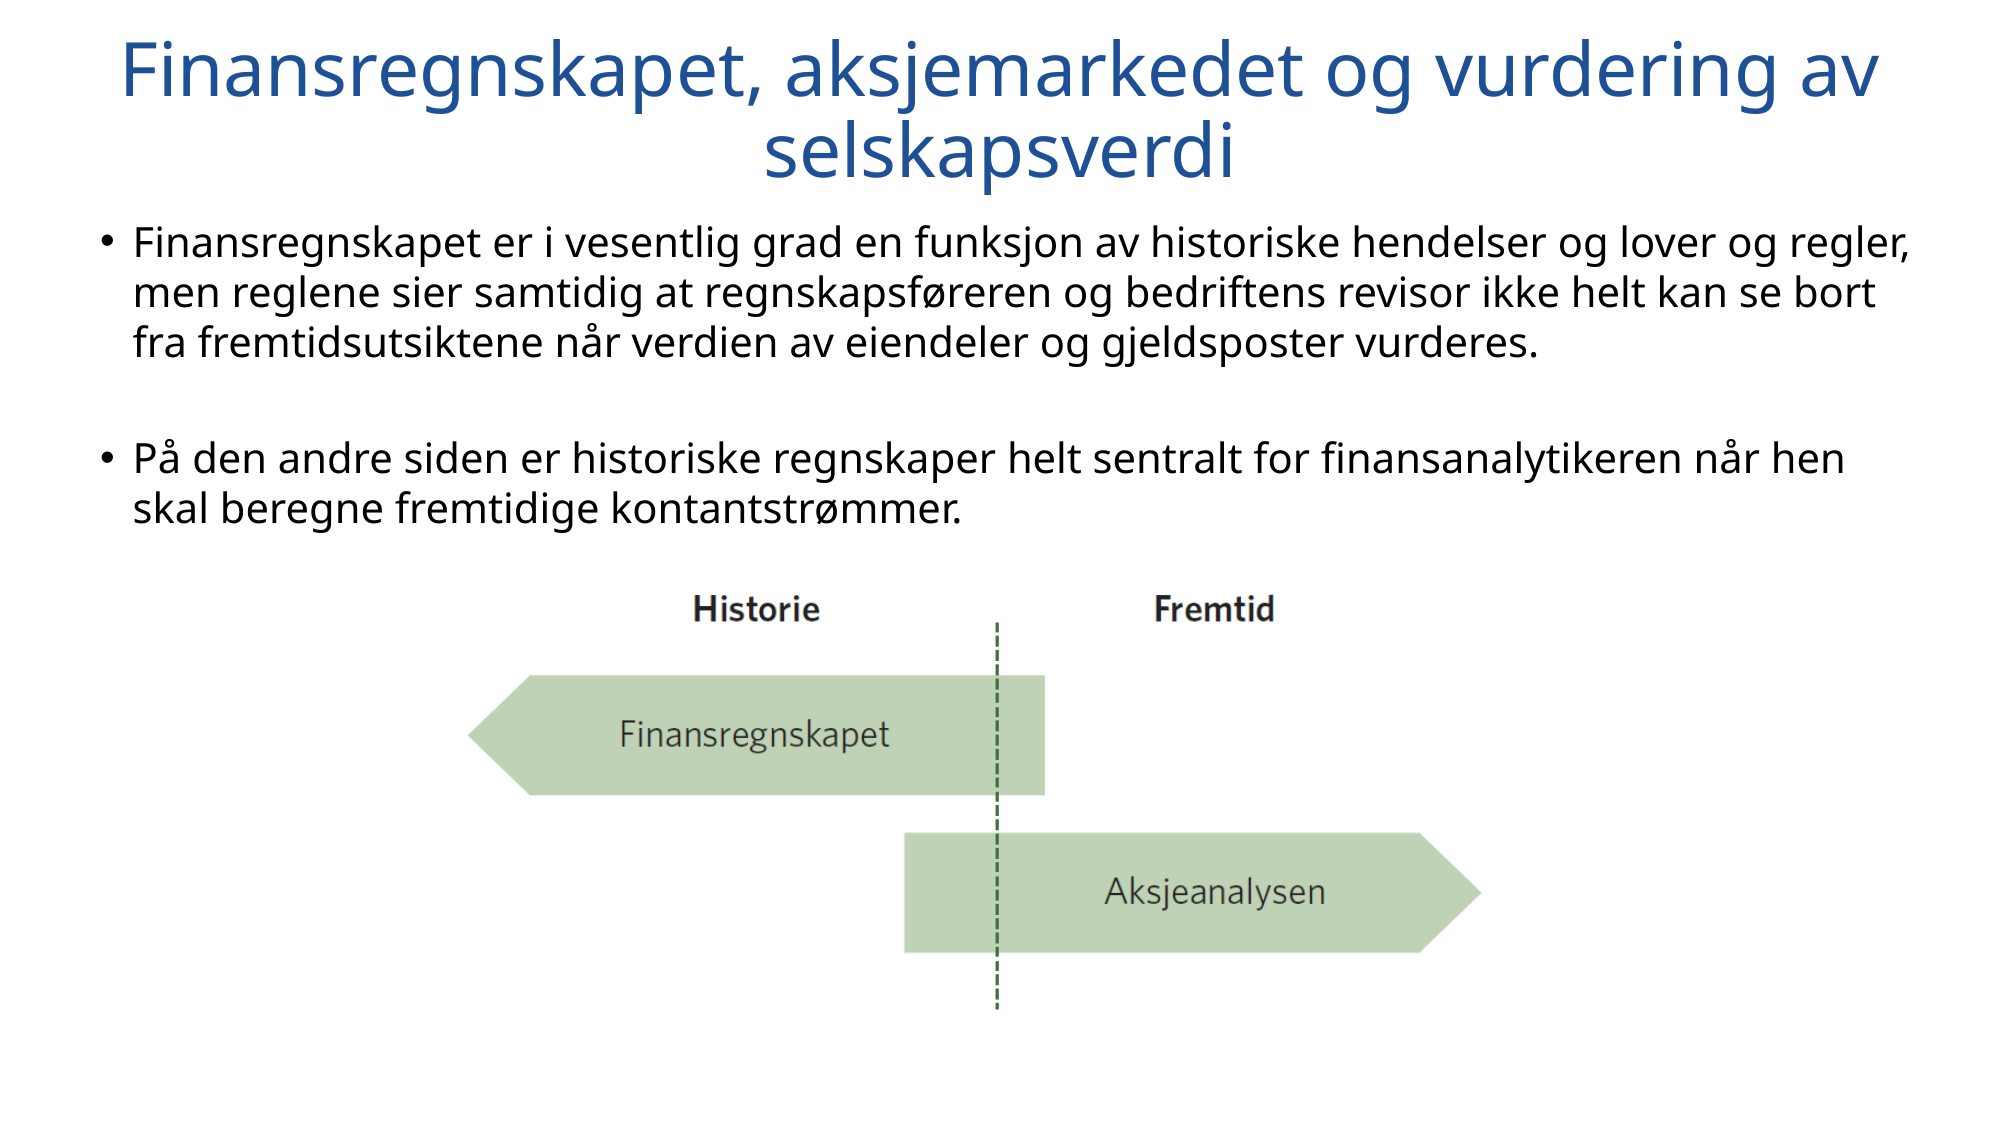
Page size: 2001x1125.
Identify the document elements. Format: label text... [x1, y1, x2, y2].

title Finansregnskapet, aksjemarkedet og vurdering av selskapsverdi [0, 19, 2000, 208]
picture [462, 583, 1538, 1015]
text_box Finansregnskapet er i vesentlig grad en funksjon av historiske hendelser og lover og regler, men reglene sier samtidig at regnskapsføreren og bedriftens revisor ikke helt kan se bort fra fremtidsutsiktene når verdien av eiendeler og gjeldsposter vurderes. På den andre siden er historiske regnskaper helt sentralt for finansanalytikeren når hen skal beregne fremtidige kontantstrømmer. [85, 208, 1931, 542]
